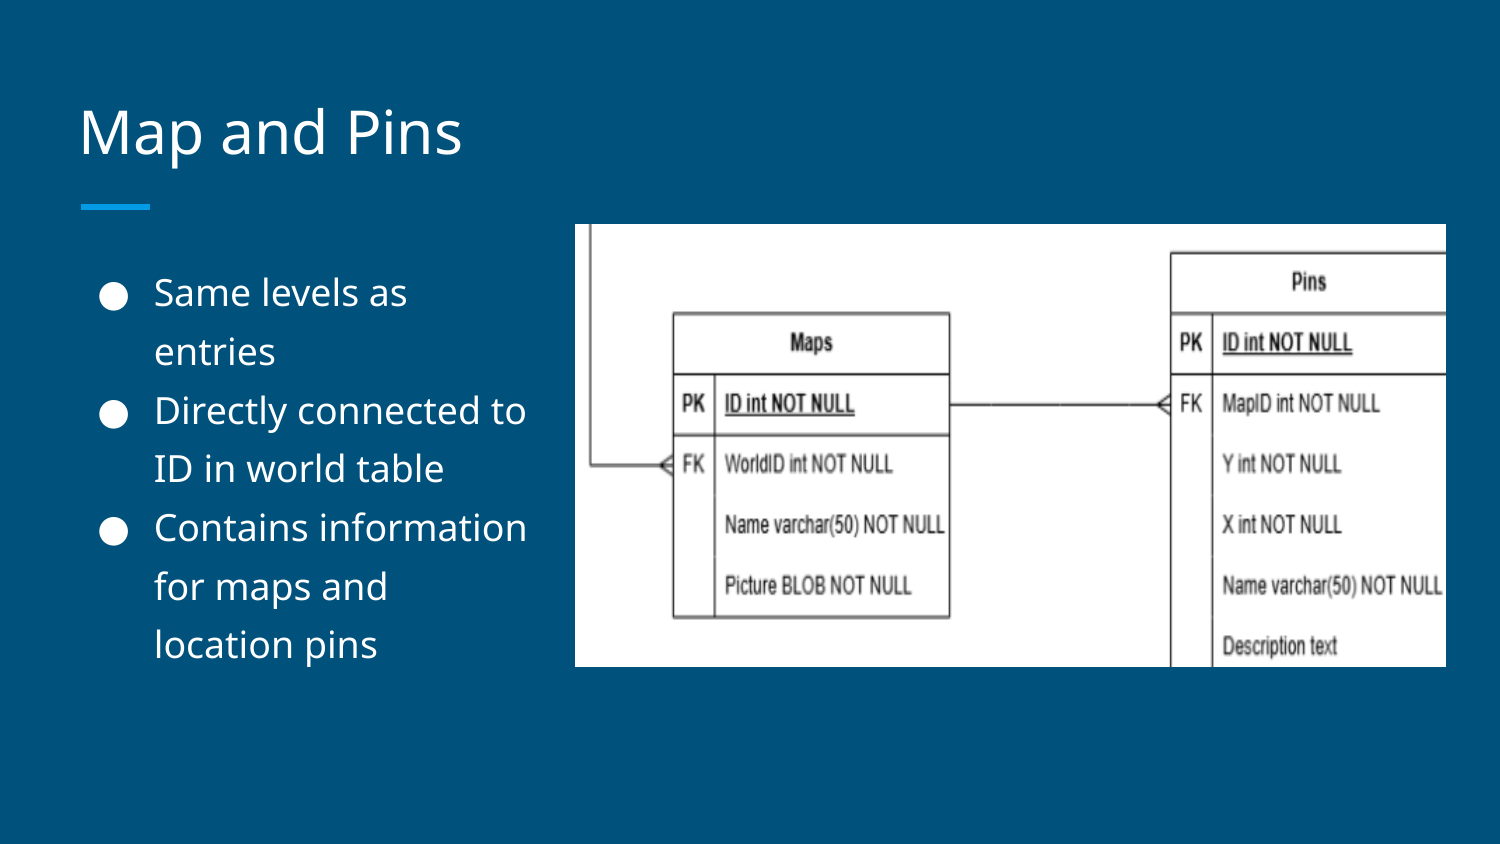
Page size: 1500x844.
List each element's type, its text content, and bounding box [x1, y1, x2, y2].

list Same levels as entries Directly connected to ID in world table Contains information for maps and location pins [63, 244, 547, 750]
picture [576, 225, 1445, 666]
title Map and Pins [63, 75, 1437, 188]
